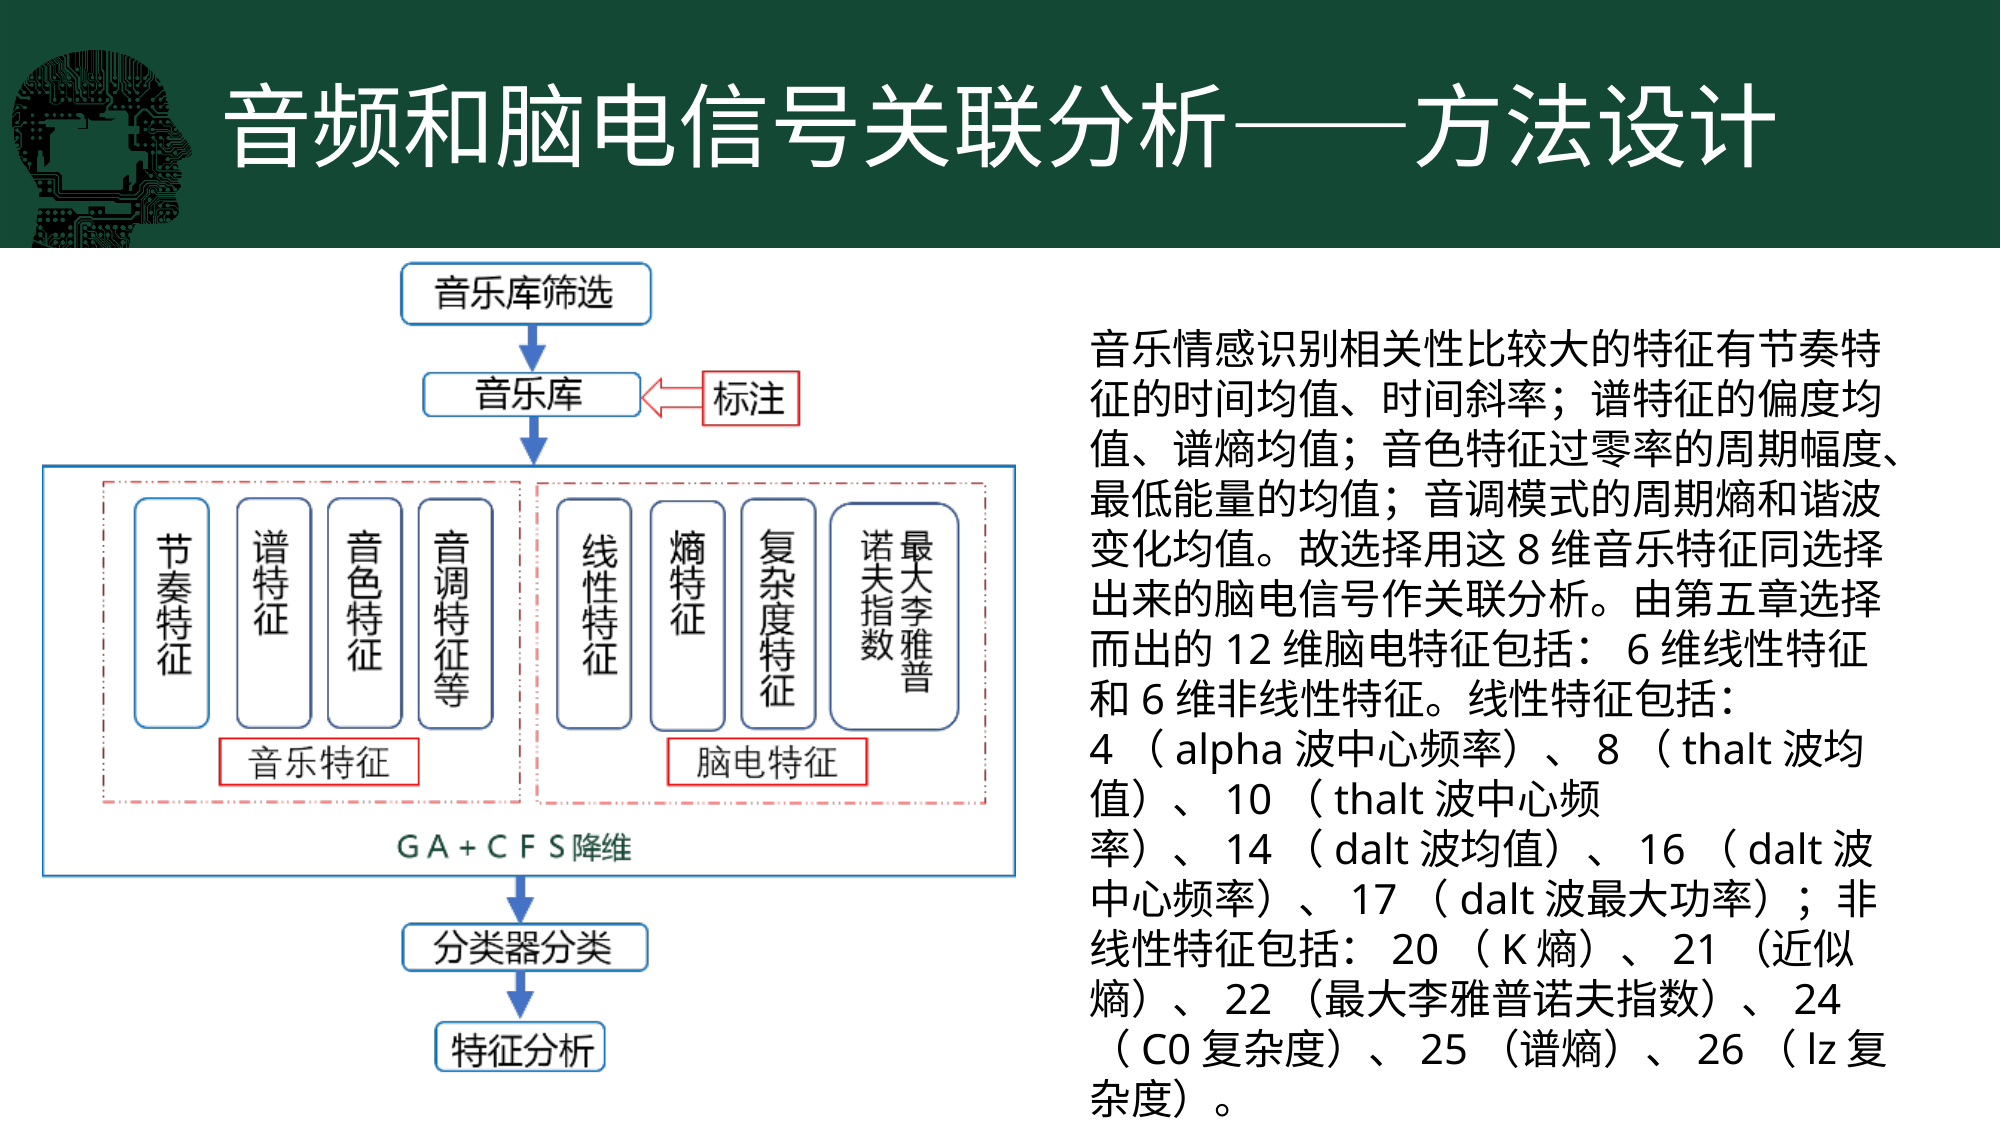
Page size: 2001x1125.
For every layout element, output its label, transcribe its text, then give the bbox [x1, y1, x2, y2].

picture [42, 259, 1016, 1093]
text_box 音乐情感识别相关性比较大的特征有节奏特征的时间均值、时间斜率；谱特征的偏度均值、谱熵均值；音色特征过零率的周期幅度、最低能量的均值；音调模式的周期熵和谐波变化均值。故选择用这8维音乐特征同选择出来的脑电信号作关联分析。由第五章选择而出的12维脑电特征包括：6维线性特征和6维非线性特征。线性特征包括：4（alpha波中心频率）、8（thalt波均值）、10（thalt波中心频率）、14（dalt波均值）、16（dalt波中心频率）、17（dalt波最大功率）；非线性特征包括：20（K熵）、21（近似熵）、22（最大李雅普诺夫指数）、24（C0复杂度）、25（谱熵）、26（lz复杂度）。 [1074, 315, 1923, 1125]
text_box 音频和脑电信号关联分析——方法设计 [0, 0, 2000, 248]
picture [12, 50, 192, 248]
